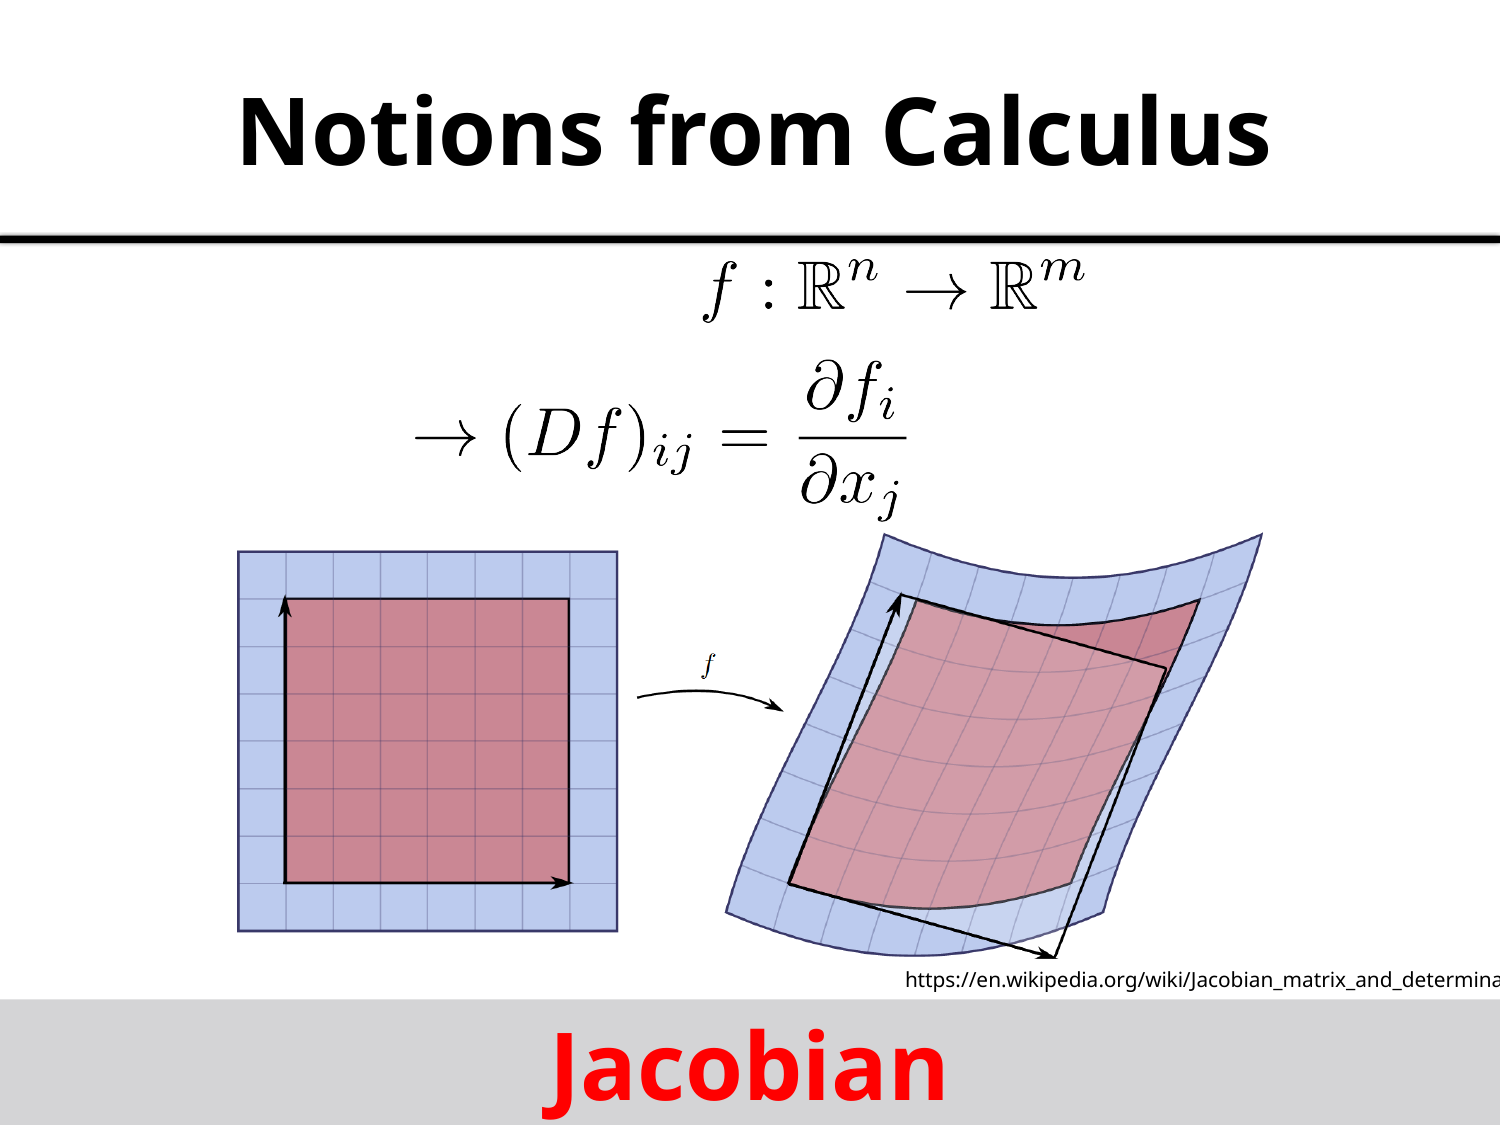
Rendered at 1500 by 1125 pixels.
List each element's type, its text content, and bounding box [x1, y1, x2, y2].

text_box https://en.wikipedia.org/wiki/Jacobian_matrix_and_determinant [890, 958, 1500, 999]
text_box Jacobian [0, 999, 1500, 1125]
picture [415, 259, 1085, 522]
picture [237, 532, 1263, 959]
title Notions from Calculus [75, 25, 1425, 231]
